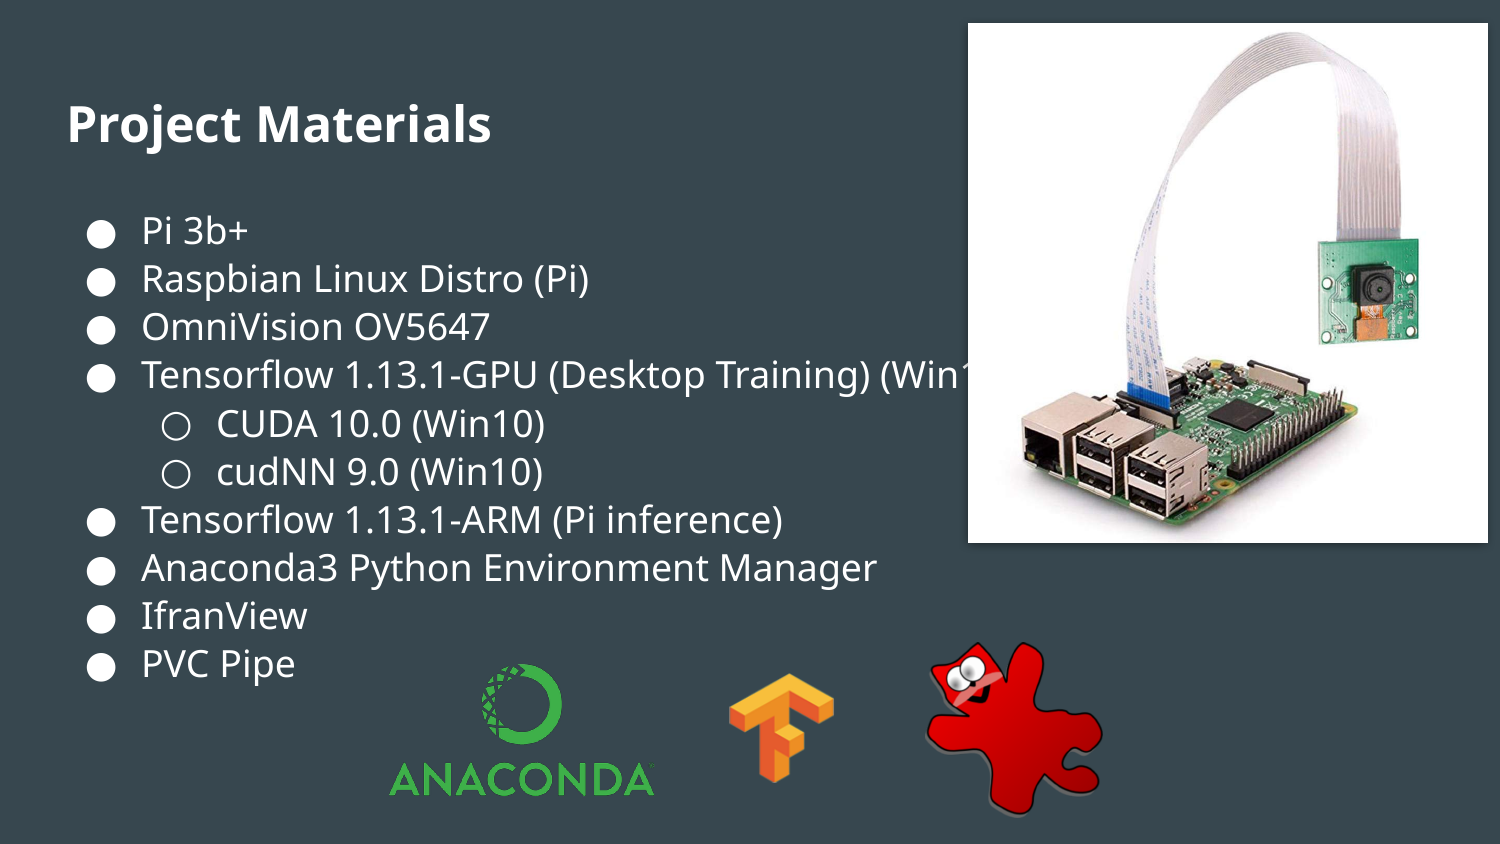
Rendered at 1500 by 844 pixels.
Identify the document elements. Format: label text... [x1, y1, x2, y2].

title Project Materials [51, 72, 961, 167]
list Pi 3b+ Raspbian Linux Distro (Pi) OmniVision OV5647 Tensorflow 1.13.1-GPU (Desktop Training) (Win10) CUDA 10.0 (Win10) cudNN 9.0 (Win10) Tensorflow 1.13.1-ARM (Pi inference) Anaconda3 Python Environment Manager IfranView PVC Pipe [51, 189, 1449, 750]
picture [925, 641, 1103, 818]
picture [385, 638, 842, 822]
picture [968, 23, 1488, 543]
